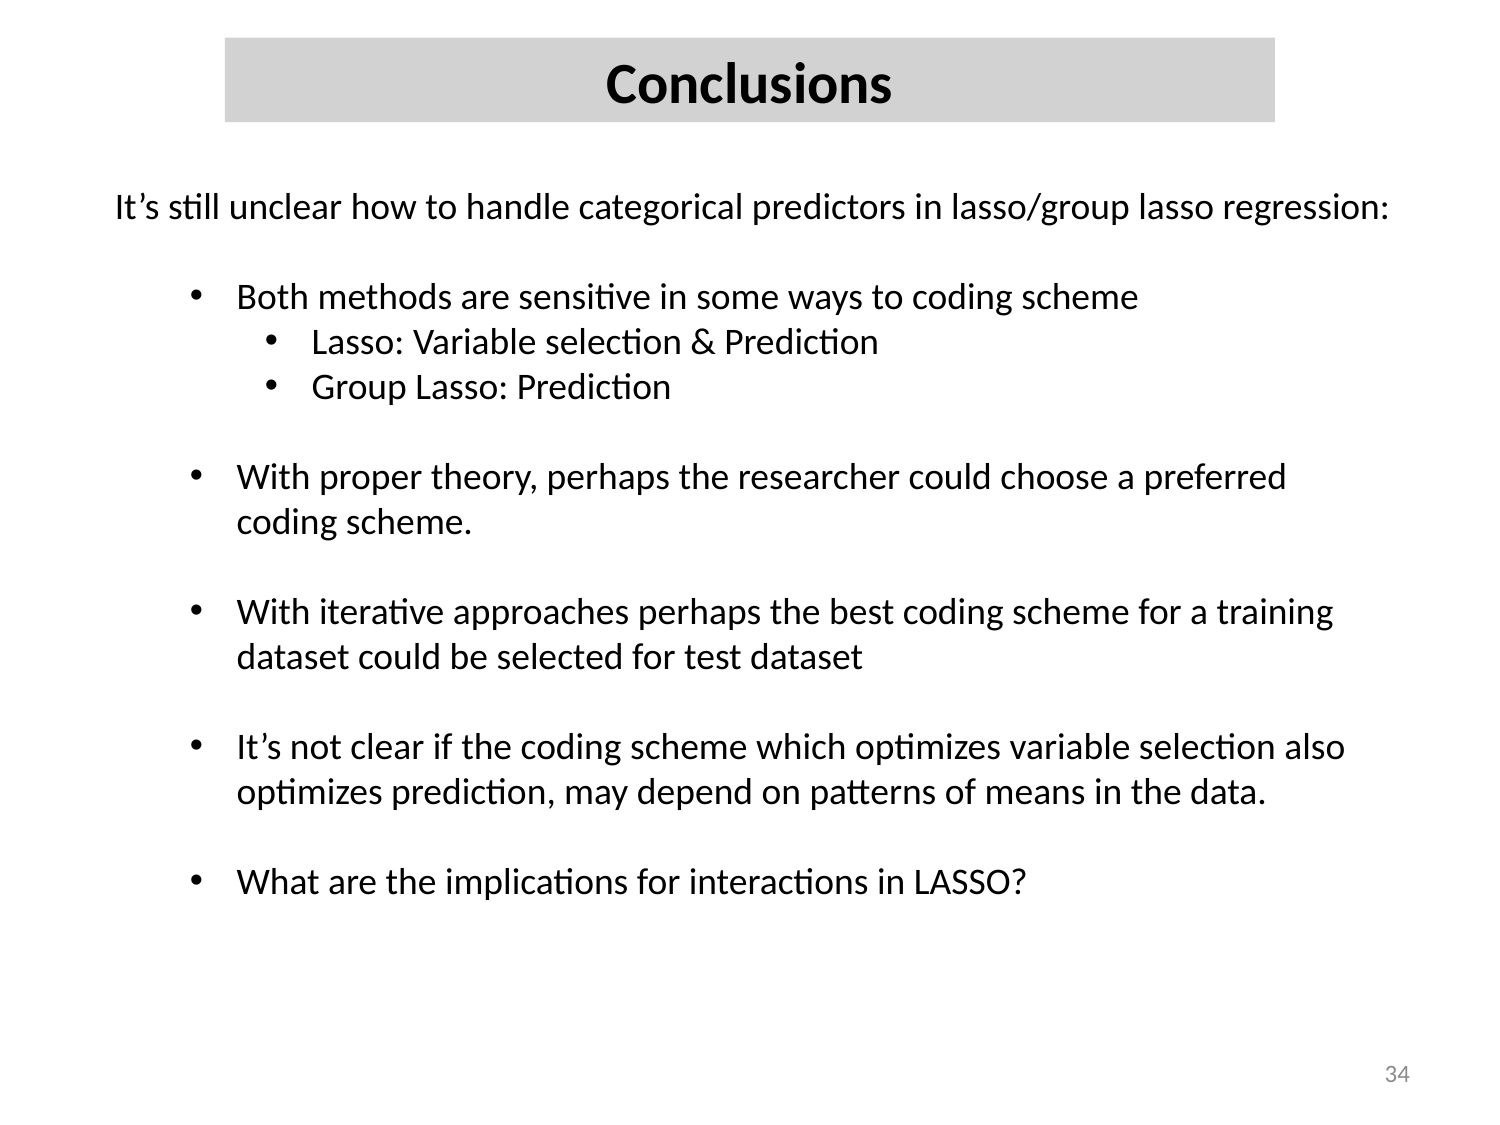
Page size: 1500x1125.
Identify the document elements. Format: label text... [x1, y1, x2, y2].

slide_number 34 [1074, 1042, 1425, 1103]
text_box Conclusions [224, 37, 1275, 123]
text_box It’s still unclear how to handle categorical predictors in lasso/group lasso regression: Both methods are sensitive in some ways to coding scheme Lasso: Variable selection & Prediction Group Lasso: Prediction With proper theory, perhaps the researcher could choose a preferred coding scheme. With iterative approaches perhaps the best coding scheme for a training dataset could be selected for test dataset It’s not clear if the coding scheme which optimizes variable selection also optimizes prediction, may depend on patterns of means in the data. What are the implications for interactions in LASSO? [99, 174, 1413, 910]
